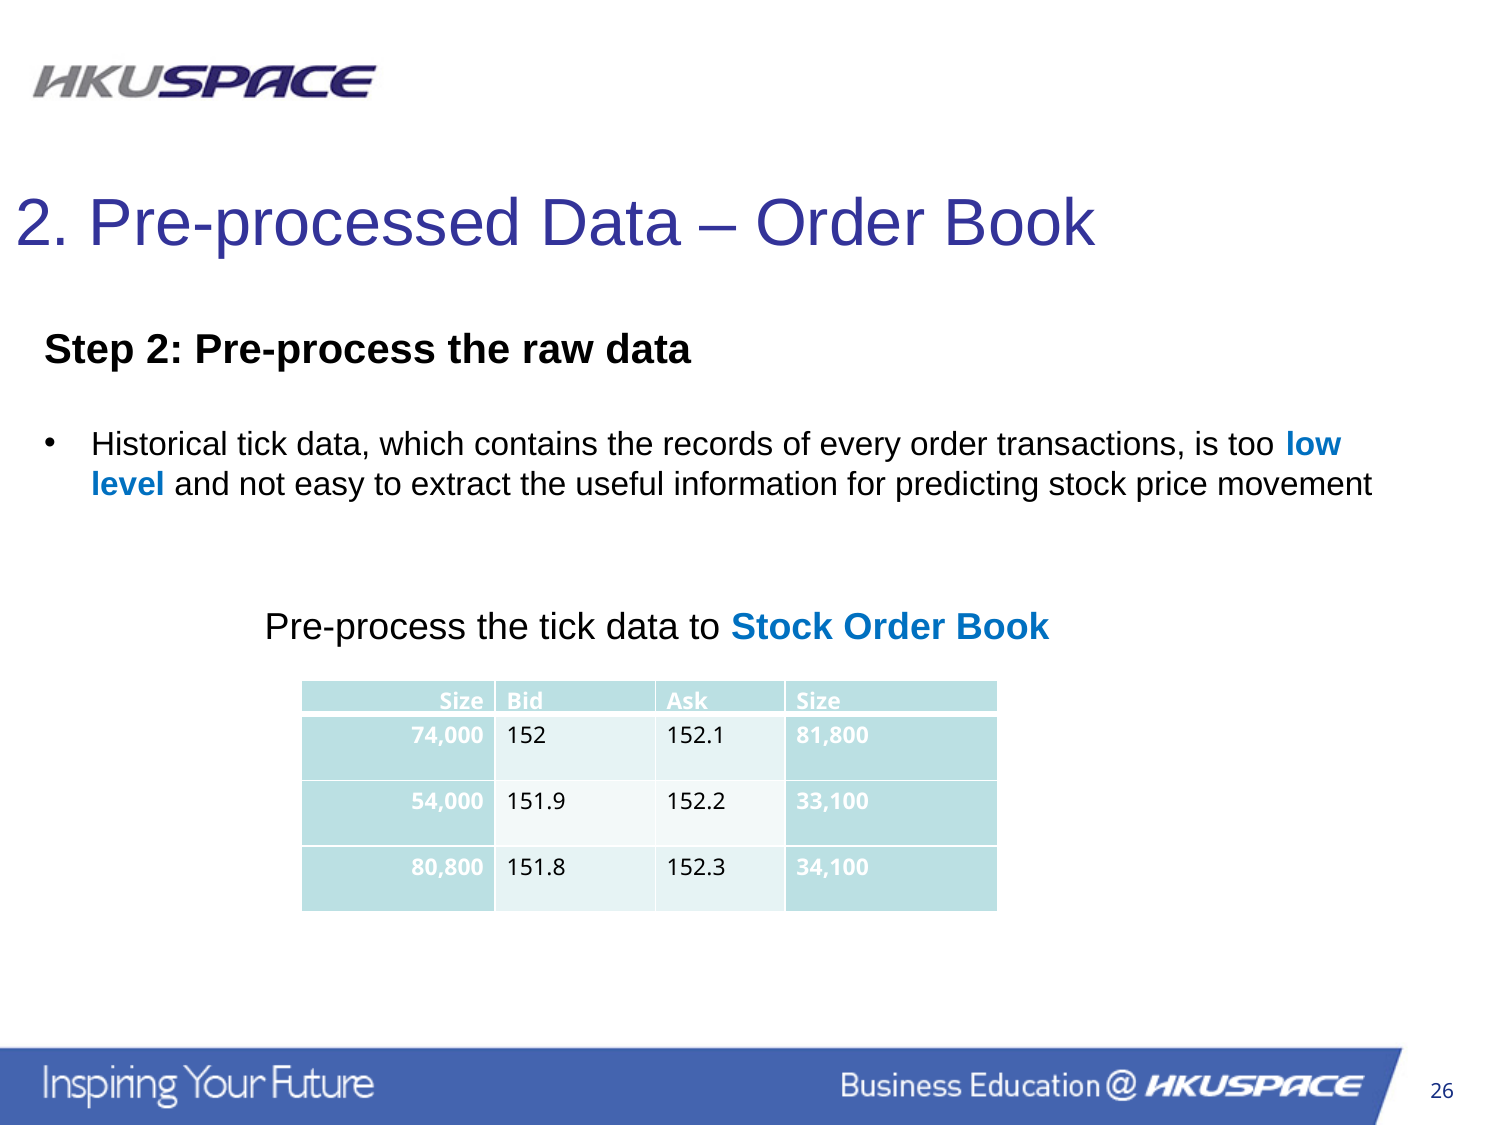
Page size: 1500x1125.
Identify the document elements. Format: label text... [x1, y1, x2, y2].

table_cell 80,800 [302, 847, 494, 911]
table_cell 151.9 [496, 781, 655, 845]
table_cell 34,100 [786, 847, 997, 911]
table_cell 152.1 [656, 717, 784, 780]
text_box Pre-process the tick data to Stock Order Book [249, 594, 1065, 715]
slide_number 26 [1415, 1070, 1499, 1125]
table_cell 152 [496, 717, 655, 780]
table_cell 33,100 [786, 781, 997, 845]
table_cell 81,800 [786, 717, 997, 780]
table_cell 74,000 [302, 717, 494, 780]
picture [0, 0, 1500, 1125]
text_box Step 2: Pre-process the raw data Historical tick data, which contains the records of every order transactions, is too low level and not easy to extract the useful information for predicting stock price movement [29, 314, 1436, 589]
table_cell 54,000 [302, 781, 494, 845]
title 2. Pre-processed Data – Order Book [0, 101, 1325, 266]
table_cell 151.8 [496, 847, 655, 911]
table_cell 152.3 [656, 847, 784, 911]
table_cell 152.2 [656, 781, 784, 845]
